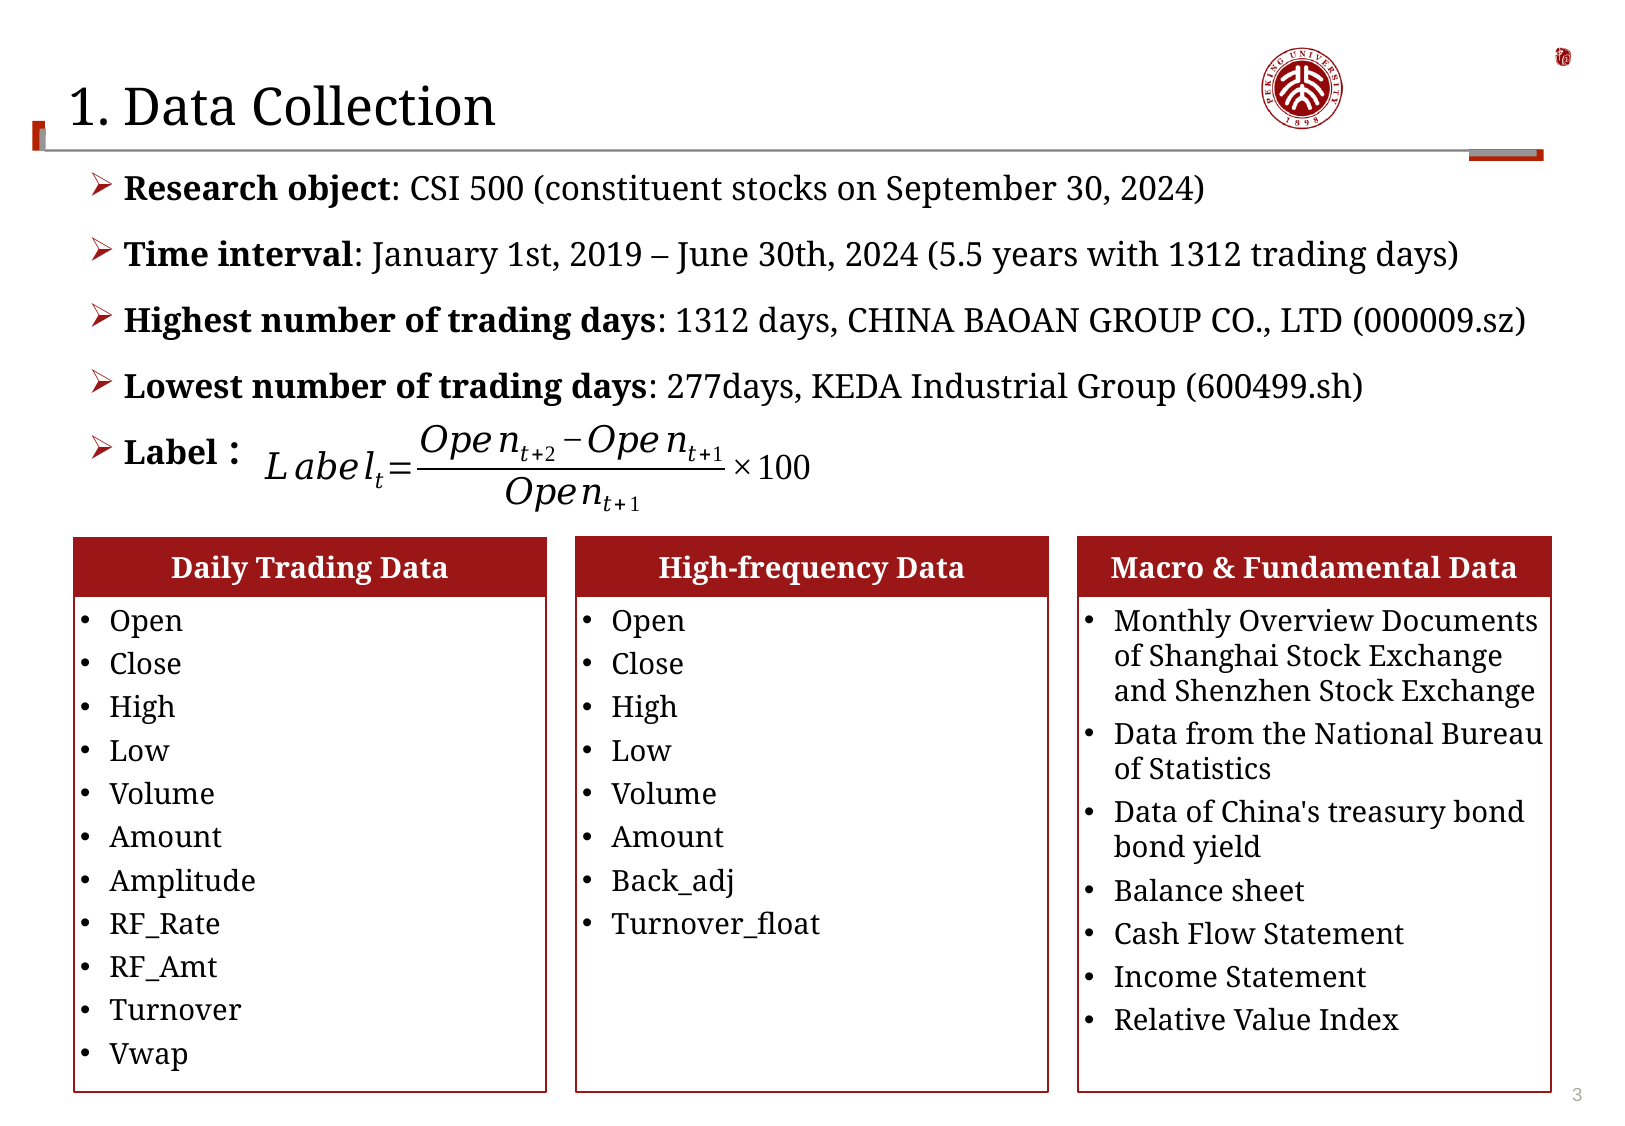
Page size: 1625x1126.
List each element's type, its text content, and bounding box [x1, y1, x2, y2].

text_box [73, 164, 1551, 1092]
picture [1259, 31, 1581, 141]
text_box 1. Data Collection [68, 60, 1256, 150]
